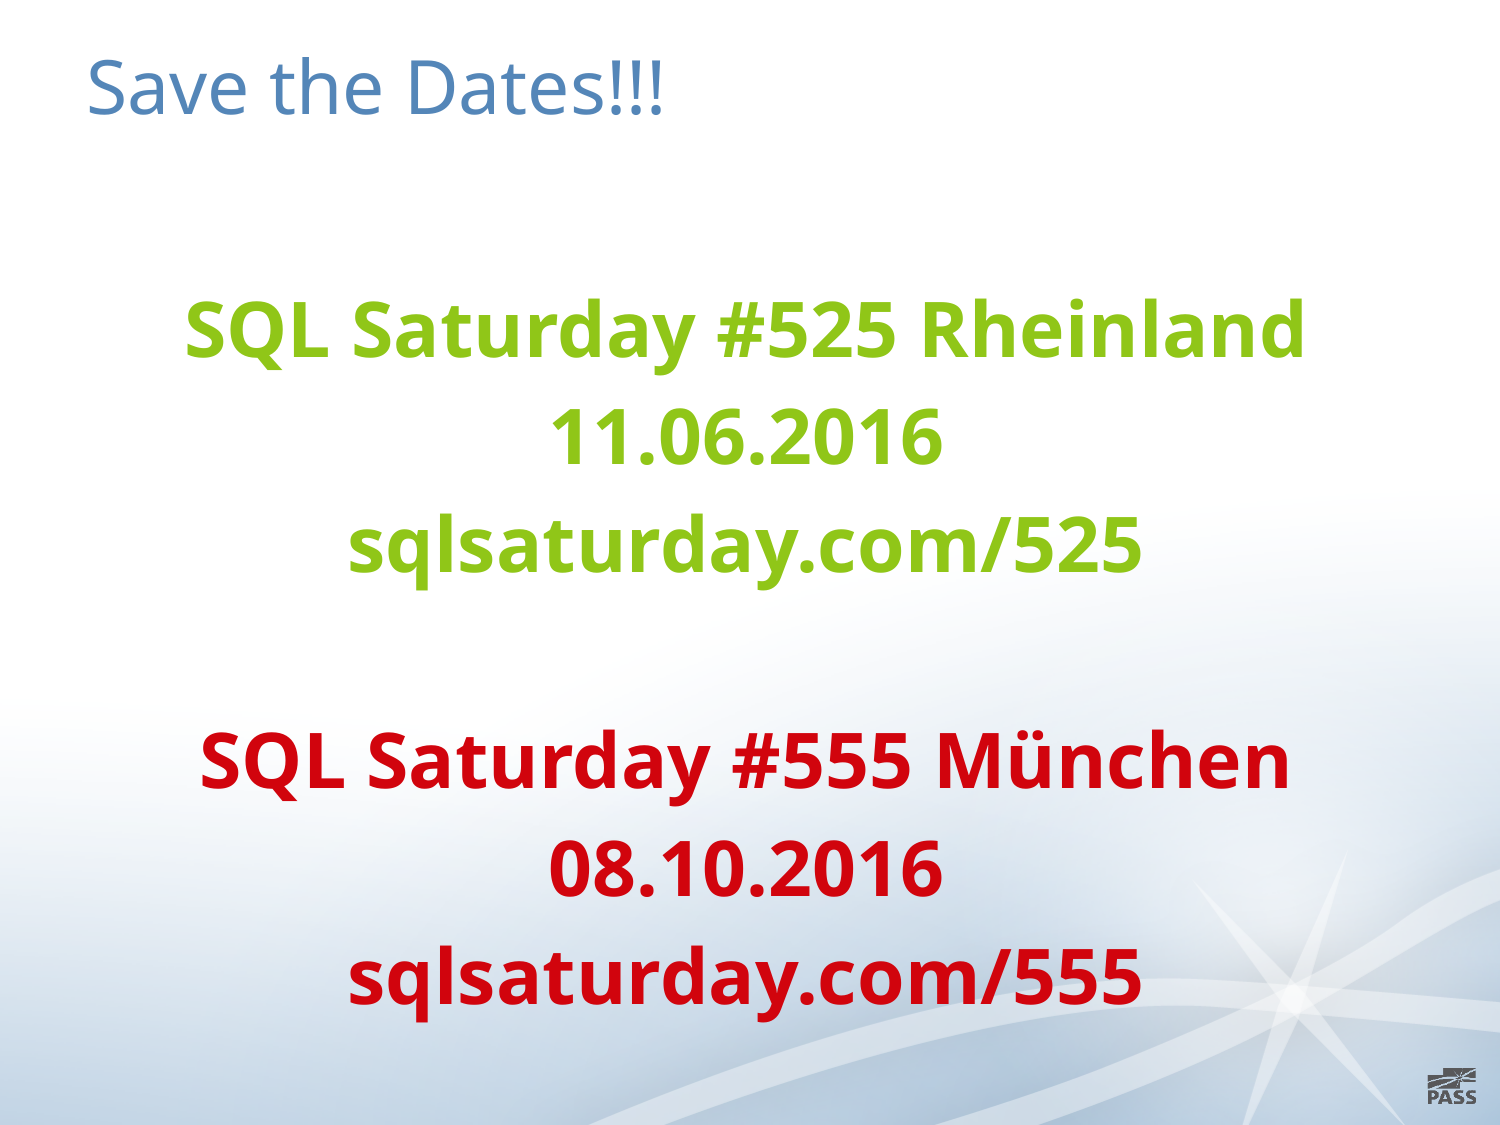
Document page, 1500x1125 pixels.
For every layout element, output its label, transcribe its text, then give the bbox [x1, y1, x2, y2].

title Save the Dates!!! [71, 48, 1422, 162]
list SQL Saturday #525 Rheinland 11.06.2016 sqlsaturday.com/525 SQL Saturday #555 München 08.10.2016 sqlsaturday.com/555 [71, 272, 1422, 1031]
picture [0, 0, 1500, 1125]
